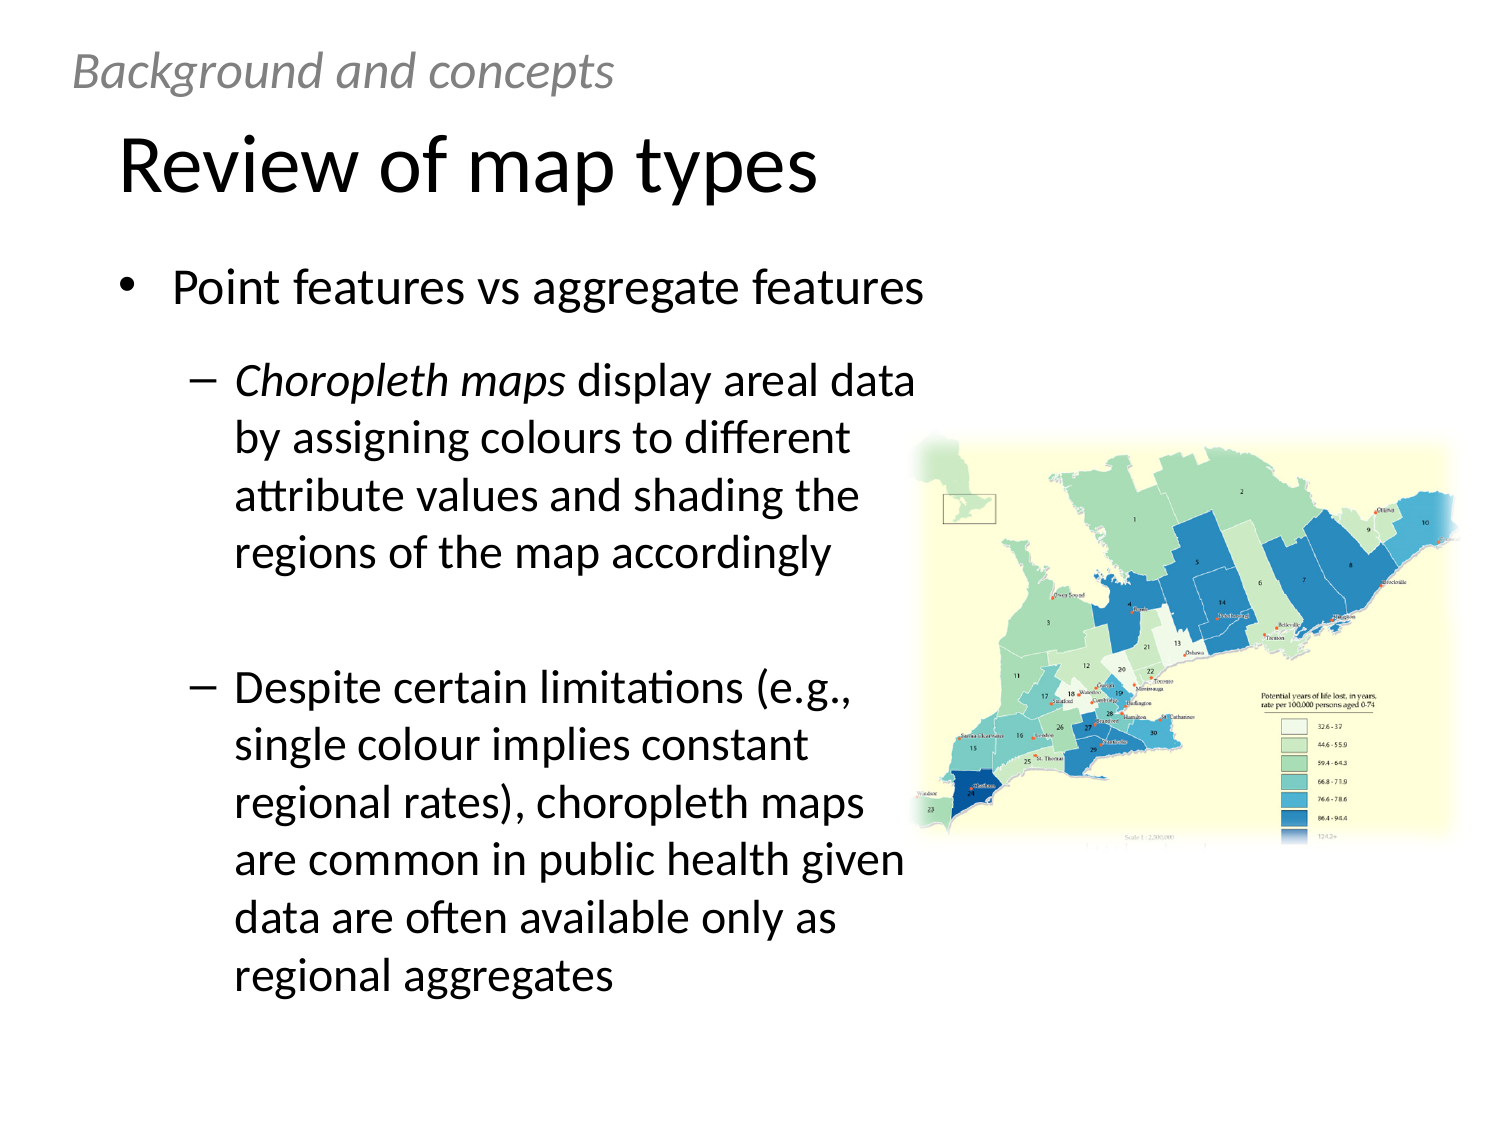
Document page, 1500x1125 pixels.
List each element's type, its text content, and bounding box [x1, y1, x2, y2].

list Point features vs aggregate features Choropleth maps display areal data by assigning colours to different attribute values and shading the regions of the map accordingly Despite certain limitations (e.g., single colour implies constant regional rates), choropleth maps are common in public health given data are often available only as regional aggregates [103, 244, 953, 1097]
list Background and concepts [56, 28, 642, 108]
picture [902, 425, 1470, 854]
title Review of map types [103, 73, 1397, 245]
